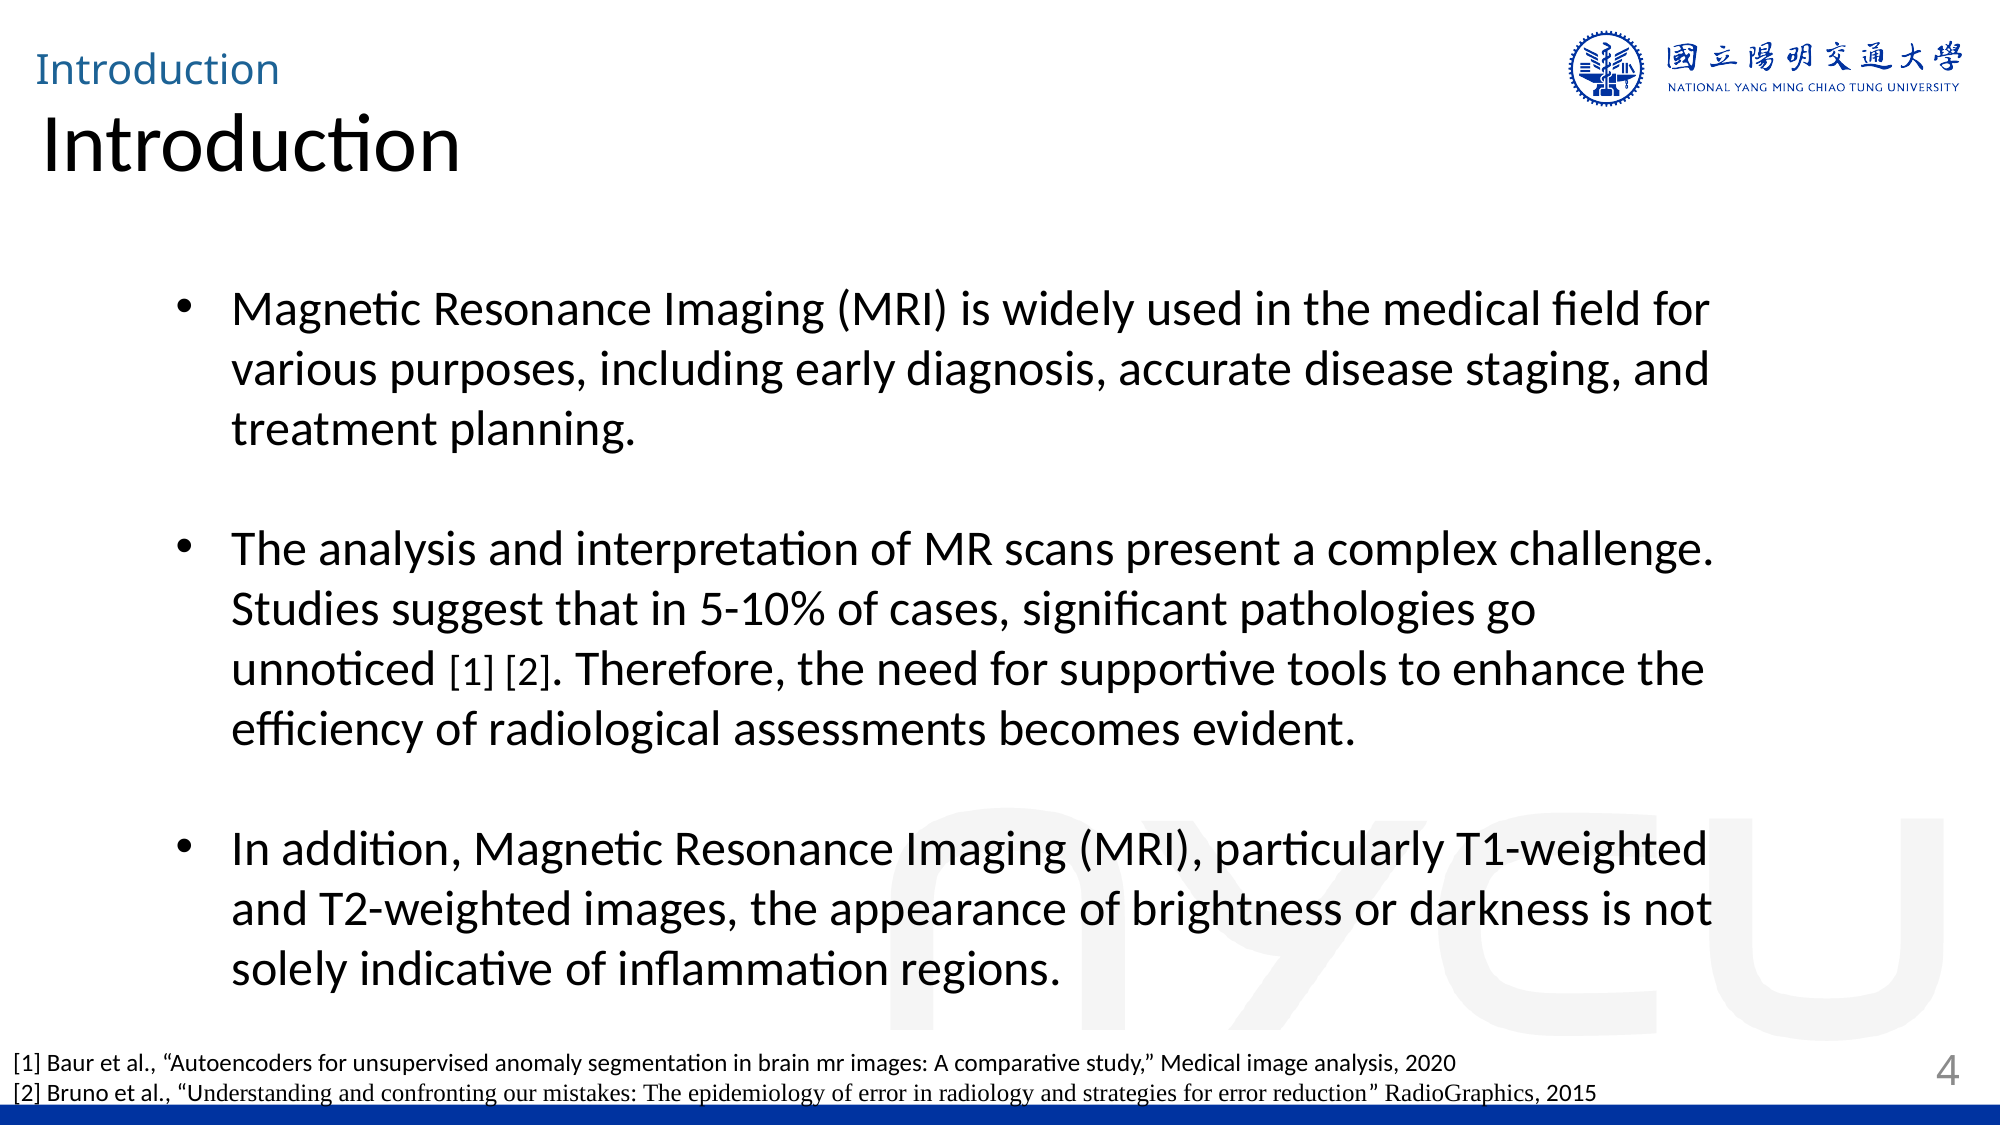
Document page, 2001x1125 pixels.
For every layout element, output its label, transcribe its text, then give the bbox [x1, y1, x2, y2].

text_box Magnetic Resonance Imaging (MRI) is widely used in the medical field for various purposes, including early diagnosis, accurate disease staging, and treatment planning. The analysis and interpretation of MR scans present a complex challenge. Studies suggest that in 5-10% of cases, significant pathologies go unnoticed [1] [2]. Therefore, the need for supportive tools to enhance the efficiency of radiological assessments becomes evident. In addition, Magnetic Resonance Imaging (MRI), particularly T1-weighted and T2-weighted images, the appearance of brightness or darkness is not solely indicative of inflammation regions. [160, 267, 1744, 1039]
text_box Introduction [20, 35, 296, 101]
text_box Introduction [26, 80, 477, 196]
slide_number 4 [1760, 1042, 1975, 1103]
text_box [1] Baur et al., “Autoencoders for unsupervised anomaly segmentation in brain mr images: A comparative study,” Medical image analysis, 2020 [2] Bruno et al., “Understanding and confronting our mistakes: The epidemiology of error in radiology and strategies for error reduction” RadioGraphics, 2015 [0, 1039, 1760, 1115]
text_box [0, 1104, 2000, 1125]
picture [1530, 0, 2000, 145]
